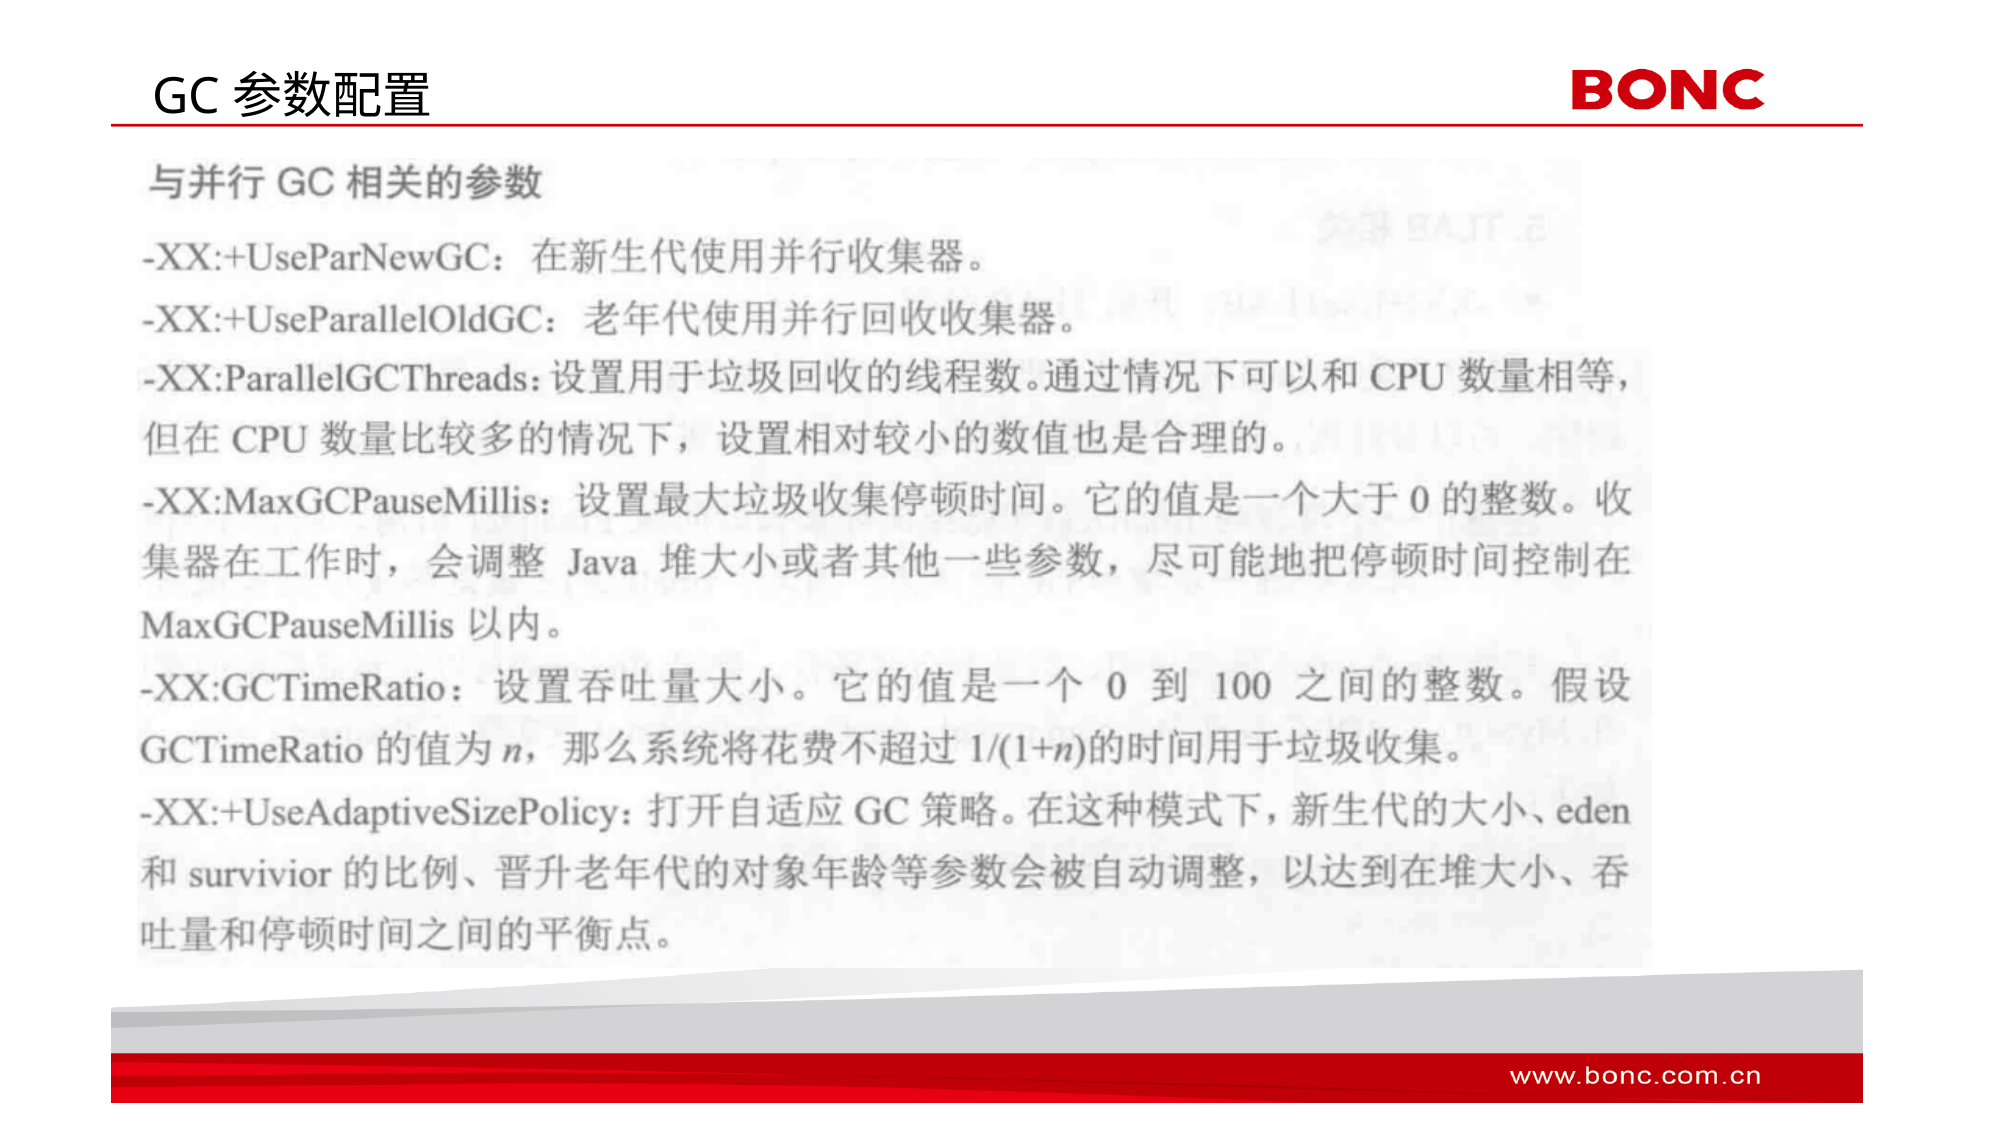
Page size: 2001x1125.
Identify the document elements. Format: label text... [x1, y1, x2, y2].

title GC参数配置 [137, 59, 784, 135]
picture [111, 6, 1863, 1103]
